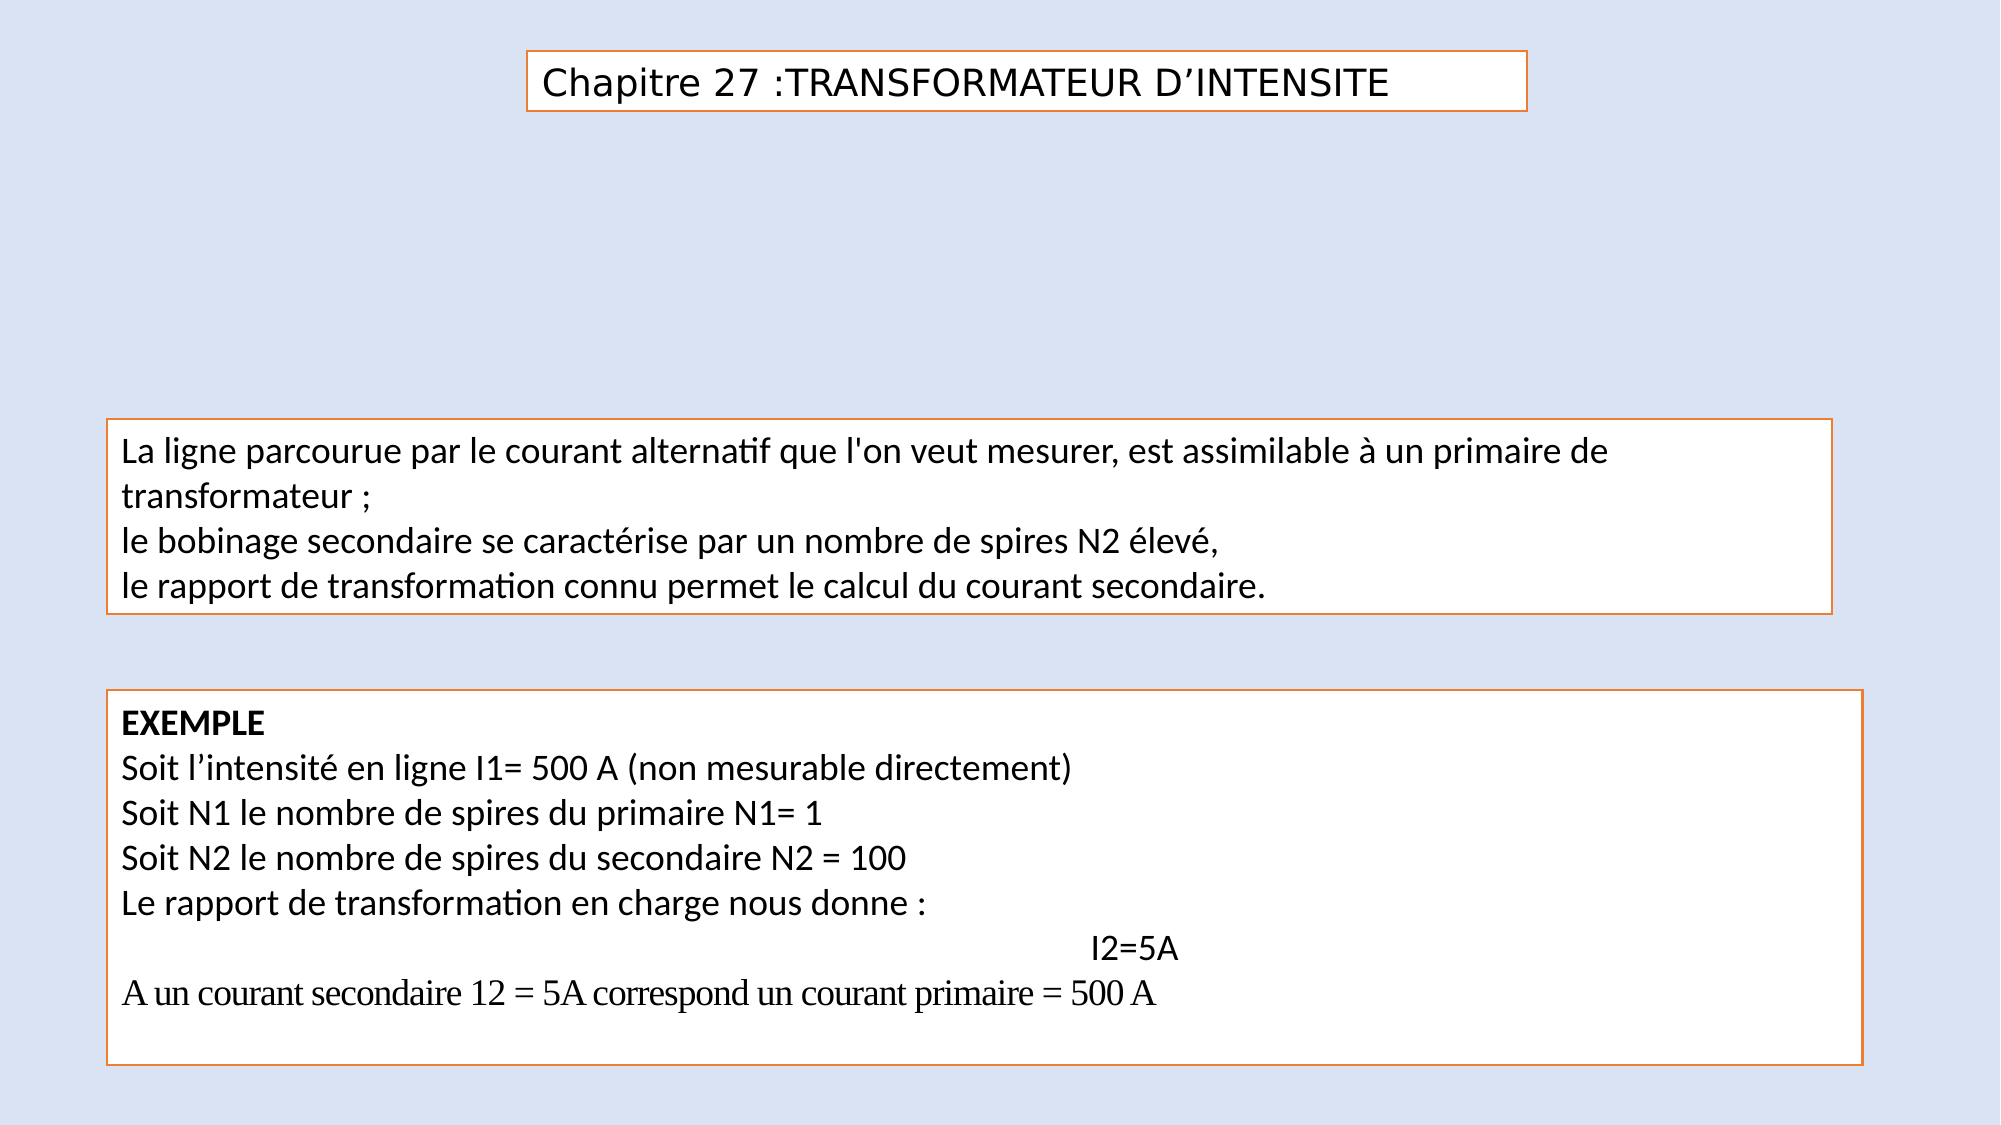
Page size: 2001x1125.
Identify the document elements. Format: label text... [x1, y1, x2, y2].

text_box Chapitre 27 :TRANSFORMATEUR D’INTENSITE [526, 50, 1528, 112]
text_box La ligne parcourue par le courant alternatif que l'on veut mesurer, est assimilable à un primaire de transformateur ; le bobinage secondaire se caractérise par un nombre de spires N2 élevé, le rapport de transformation connu permet le calcul du courant secondaire. [106, 418, 1833, 615]
